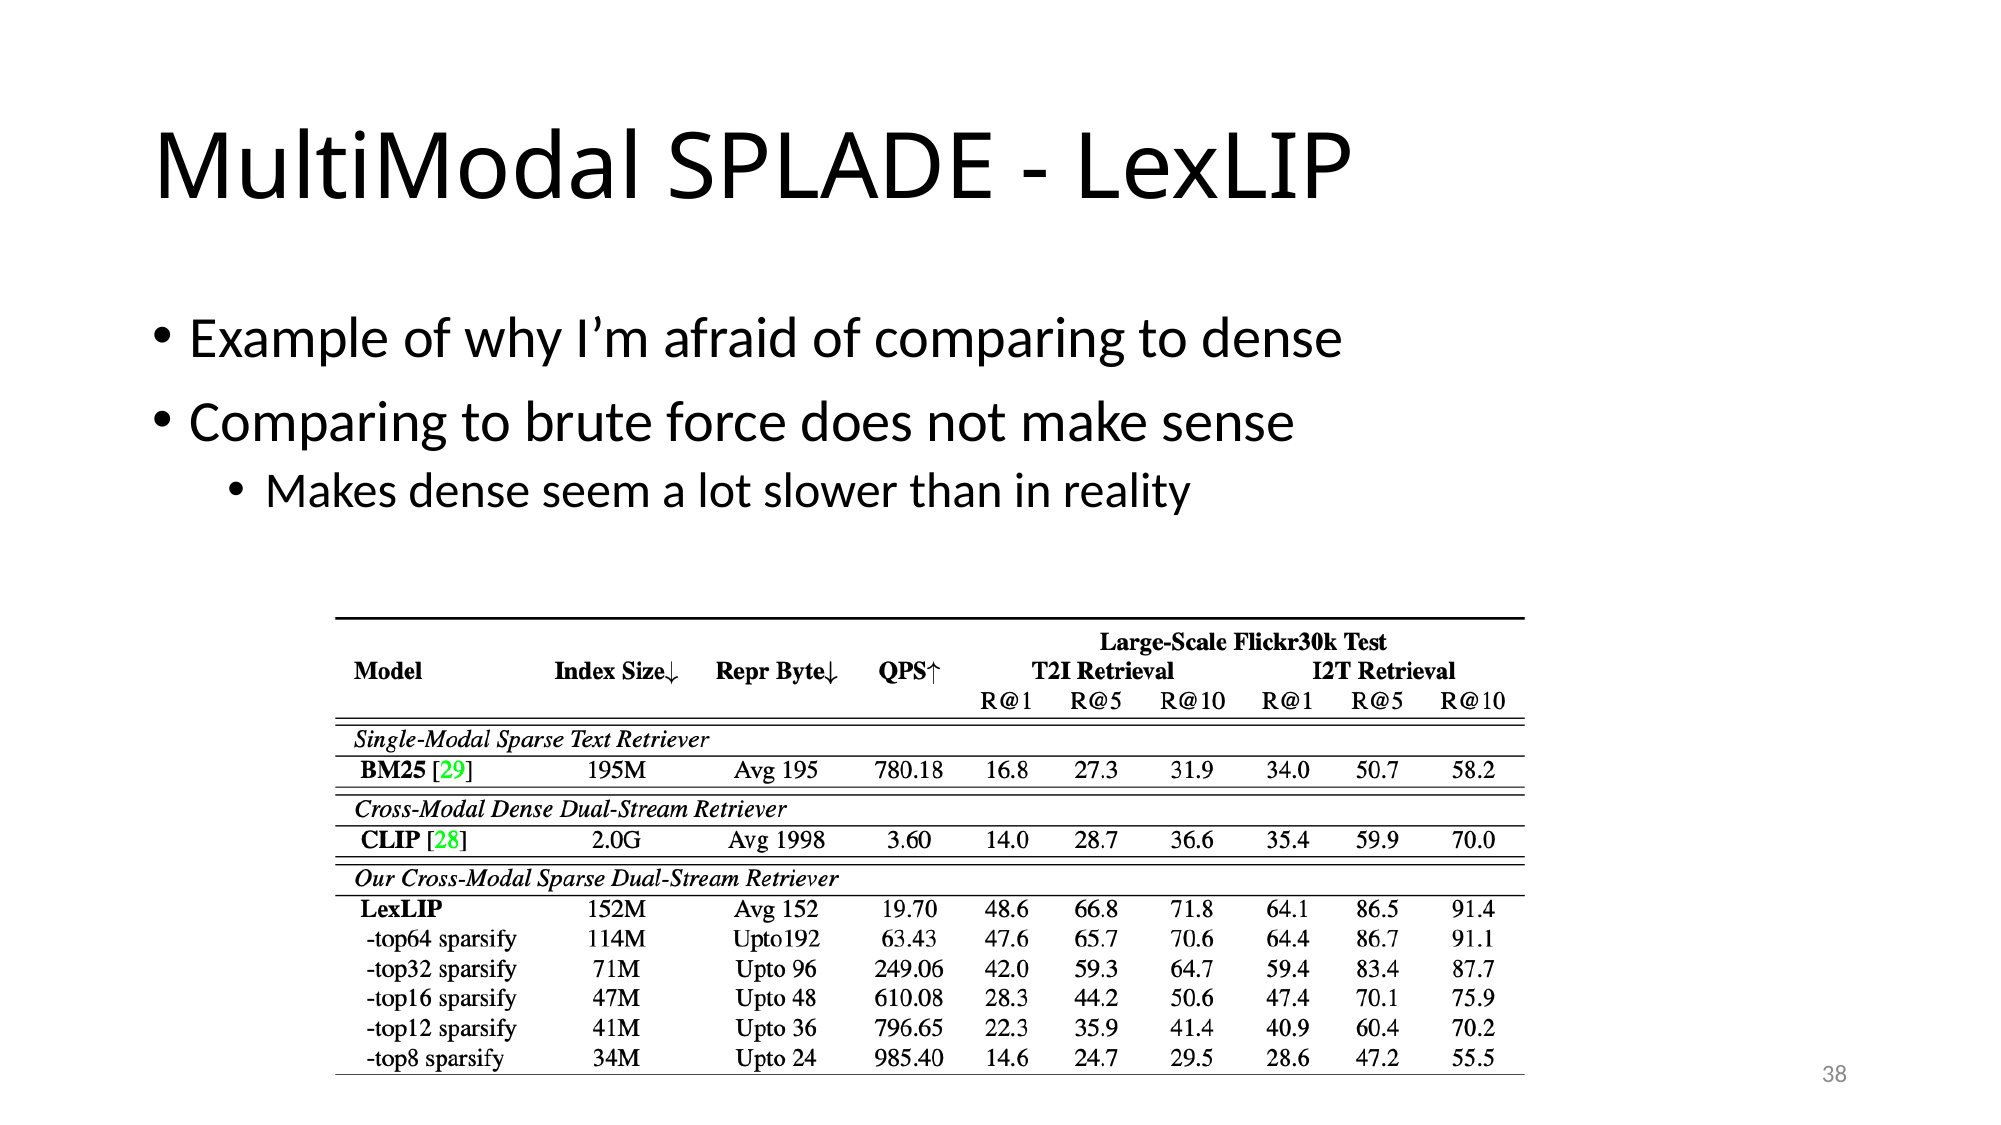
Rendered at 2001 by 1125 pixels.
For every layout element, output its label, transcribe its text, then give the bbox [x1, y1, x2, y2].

picture [272, 562, 1548, 1091]
list Example of why I’m afraid of comparing to dense Comparing to brute force does not make sense Makes dense seem a lot slower than in reality [137, 299, 1863, 1014]
slide_number 38 [1412, 1042, 1863, 1103]
title MultiModal SPLADE - LexLIP [137, 59, 1863, 278]
